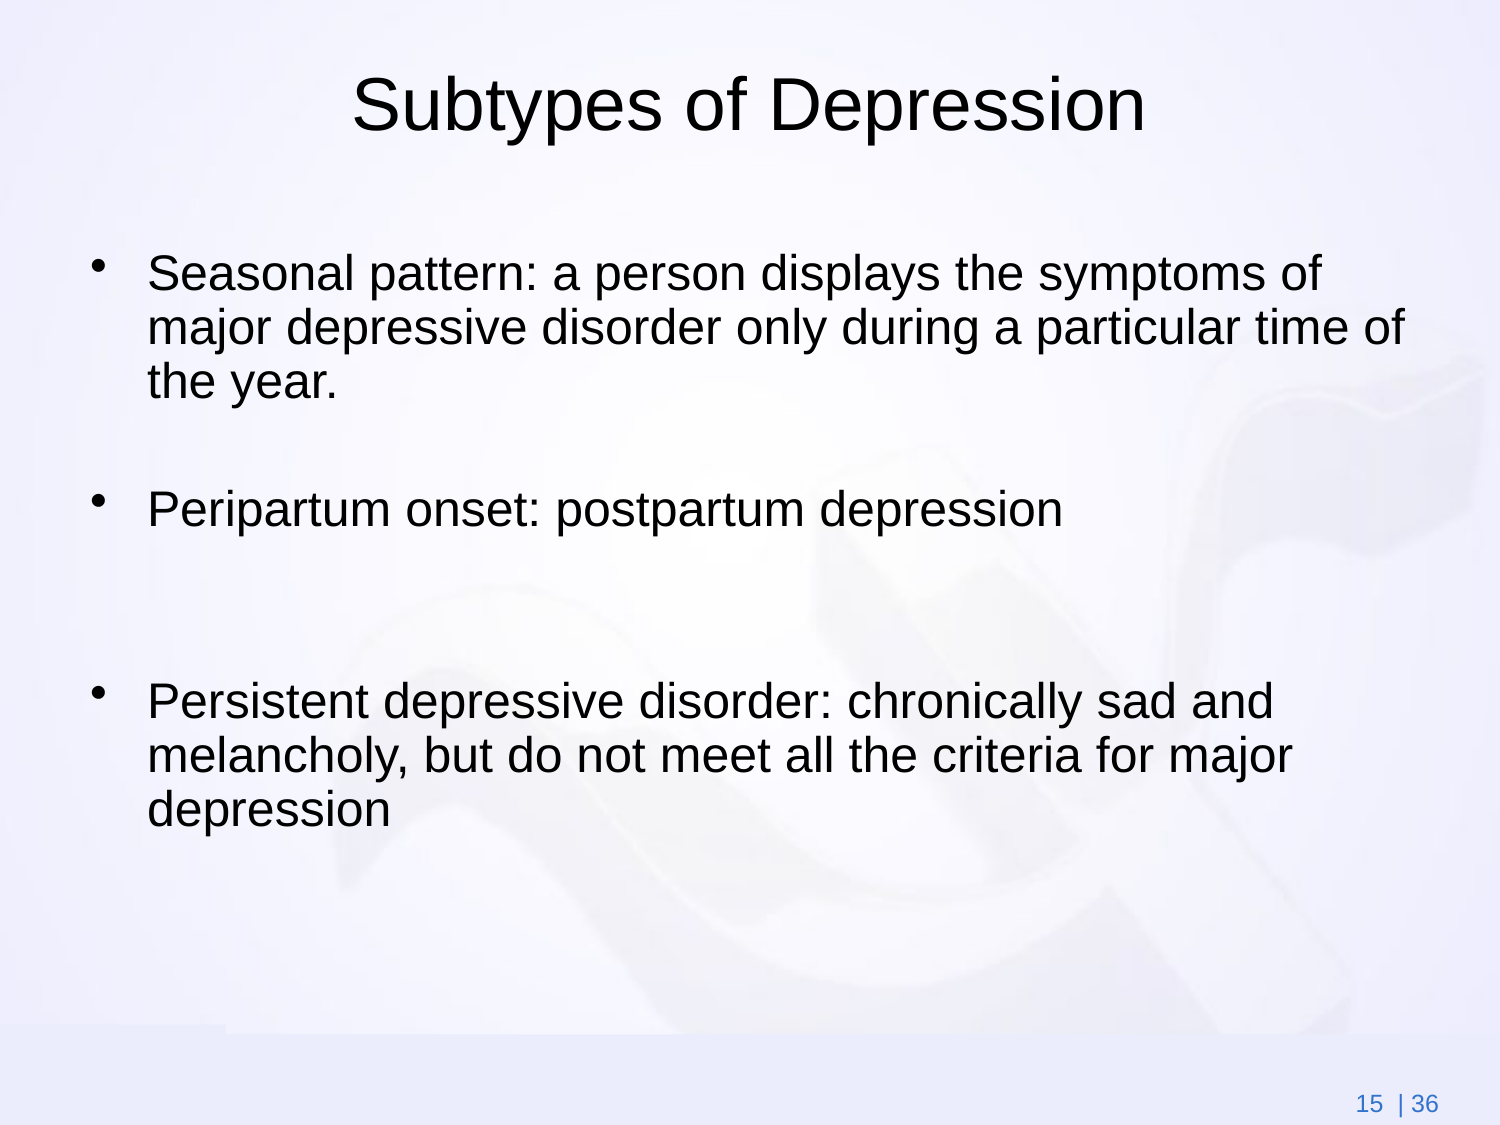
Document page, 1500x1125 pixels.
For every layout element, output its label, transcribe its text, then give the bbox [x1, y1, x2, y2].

list Seasonal pattern: a person displays the symptoms of major depressive disorder only during a particular time of the year. Peripartum onset: postpartum depression Persistent depressive disorder: chronically sad and melancholy, but do not meet all the criteria for major depression [75, 239, 1425, 990]
title Subtypes of Depression [75, 12, 1425, 200]
picture [0, 0, 1500, 1034]
